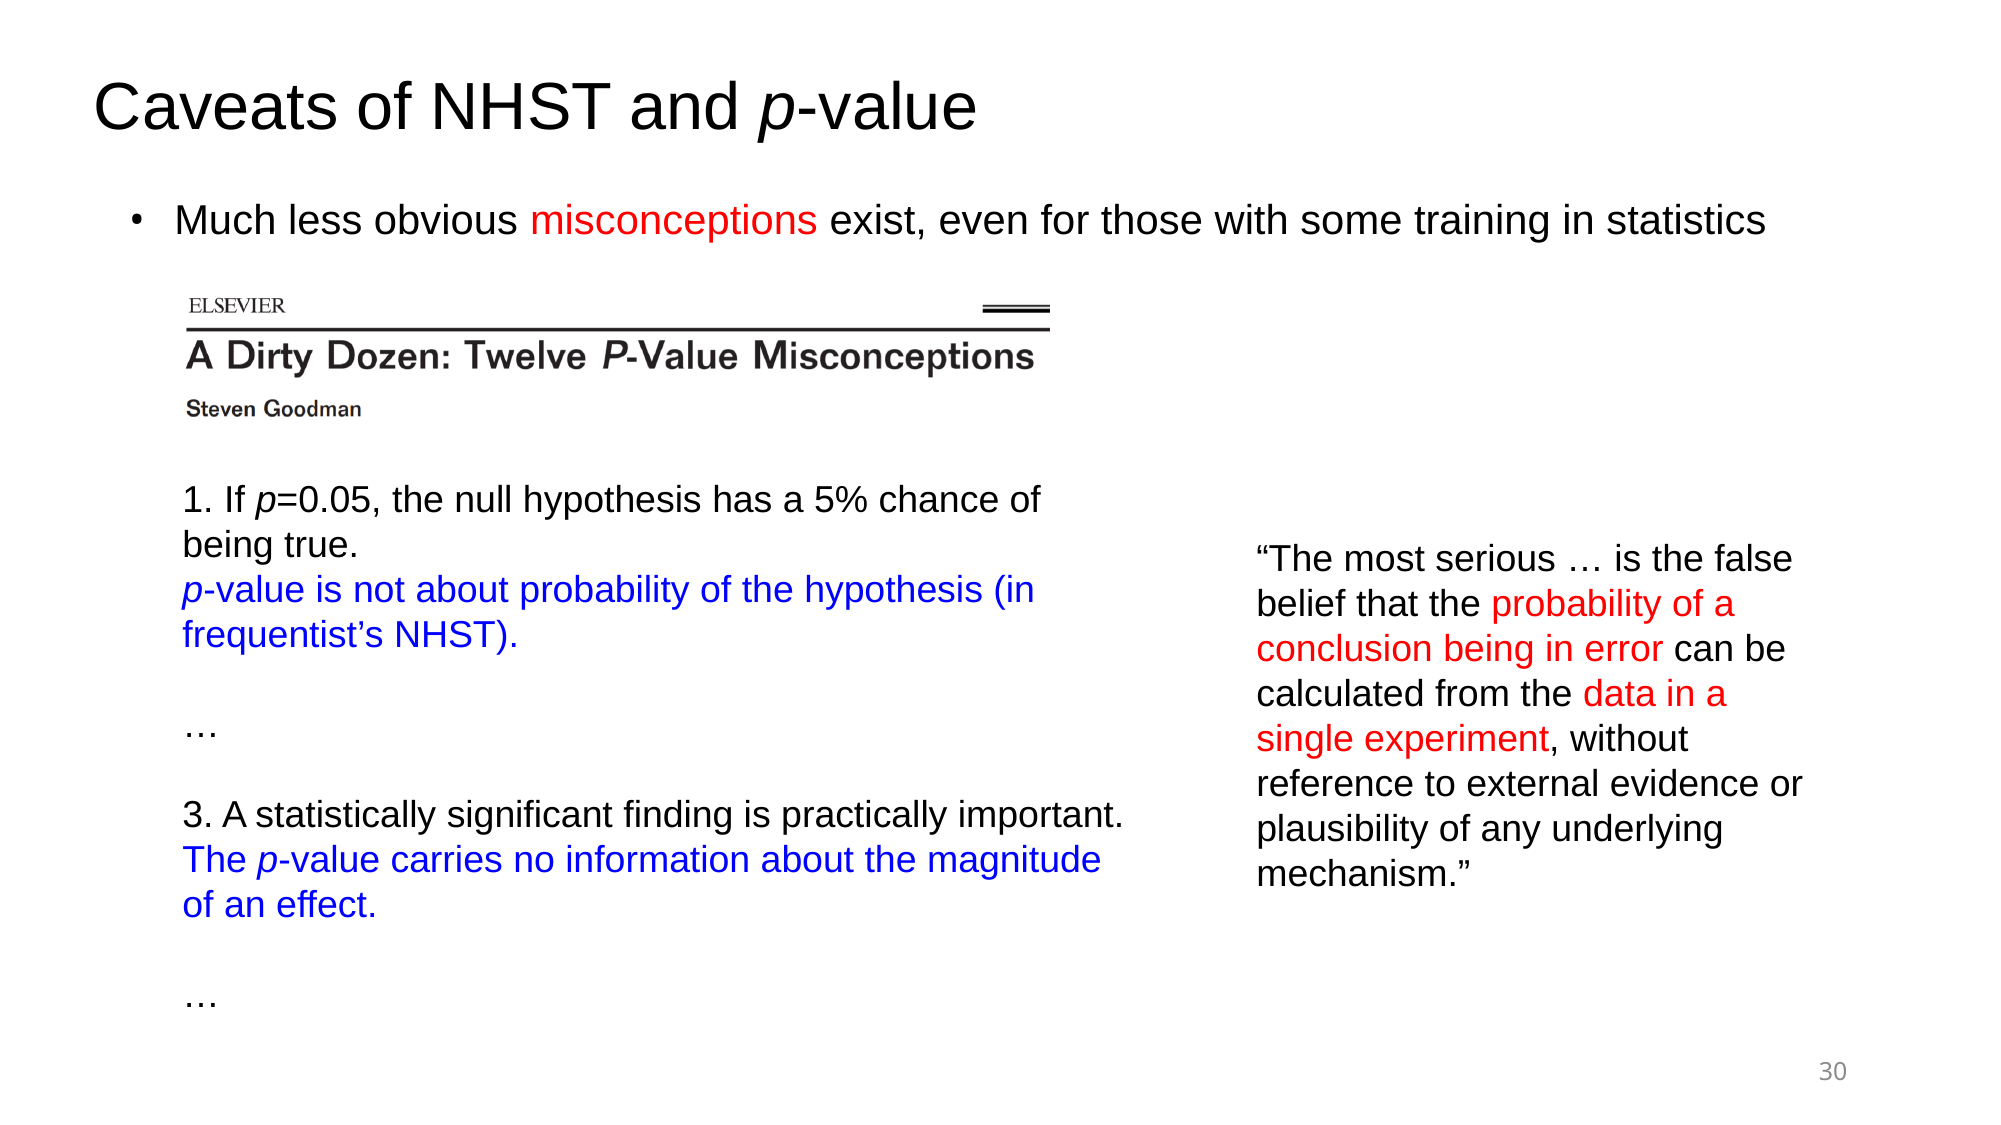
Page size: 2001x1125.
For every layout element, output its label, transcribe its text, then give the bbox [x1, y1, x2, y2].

text_box Caveats of NHST and p-value [78, 43, 1636, 173]
picture [182, 294, 1050, 428]
text_box Much less obvious misconceptions exist, even for those with some training in statistics [100, 172, 1921, 304]
text_box “The most serious … is the false belief that the probability of a conclusion being in error can be calculated from the data in a single experiment, without reference to external evidence or plausibility of any underlying mechanism.” [1241, 526, 1833, 901]
text_box 1. If p=0.05, the null hypothesis has a 5% chance of being true. p-value is not about probability of the hypothesis (in frequentist’s NHST). … 3. A statistically significant finding is practically important. The p-value carries no information about the magnitude of an effect. … [167, 467, 1149, 1022]
slide_number 30 [1412, 1042, 1863, 1103]
